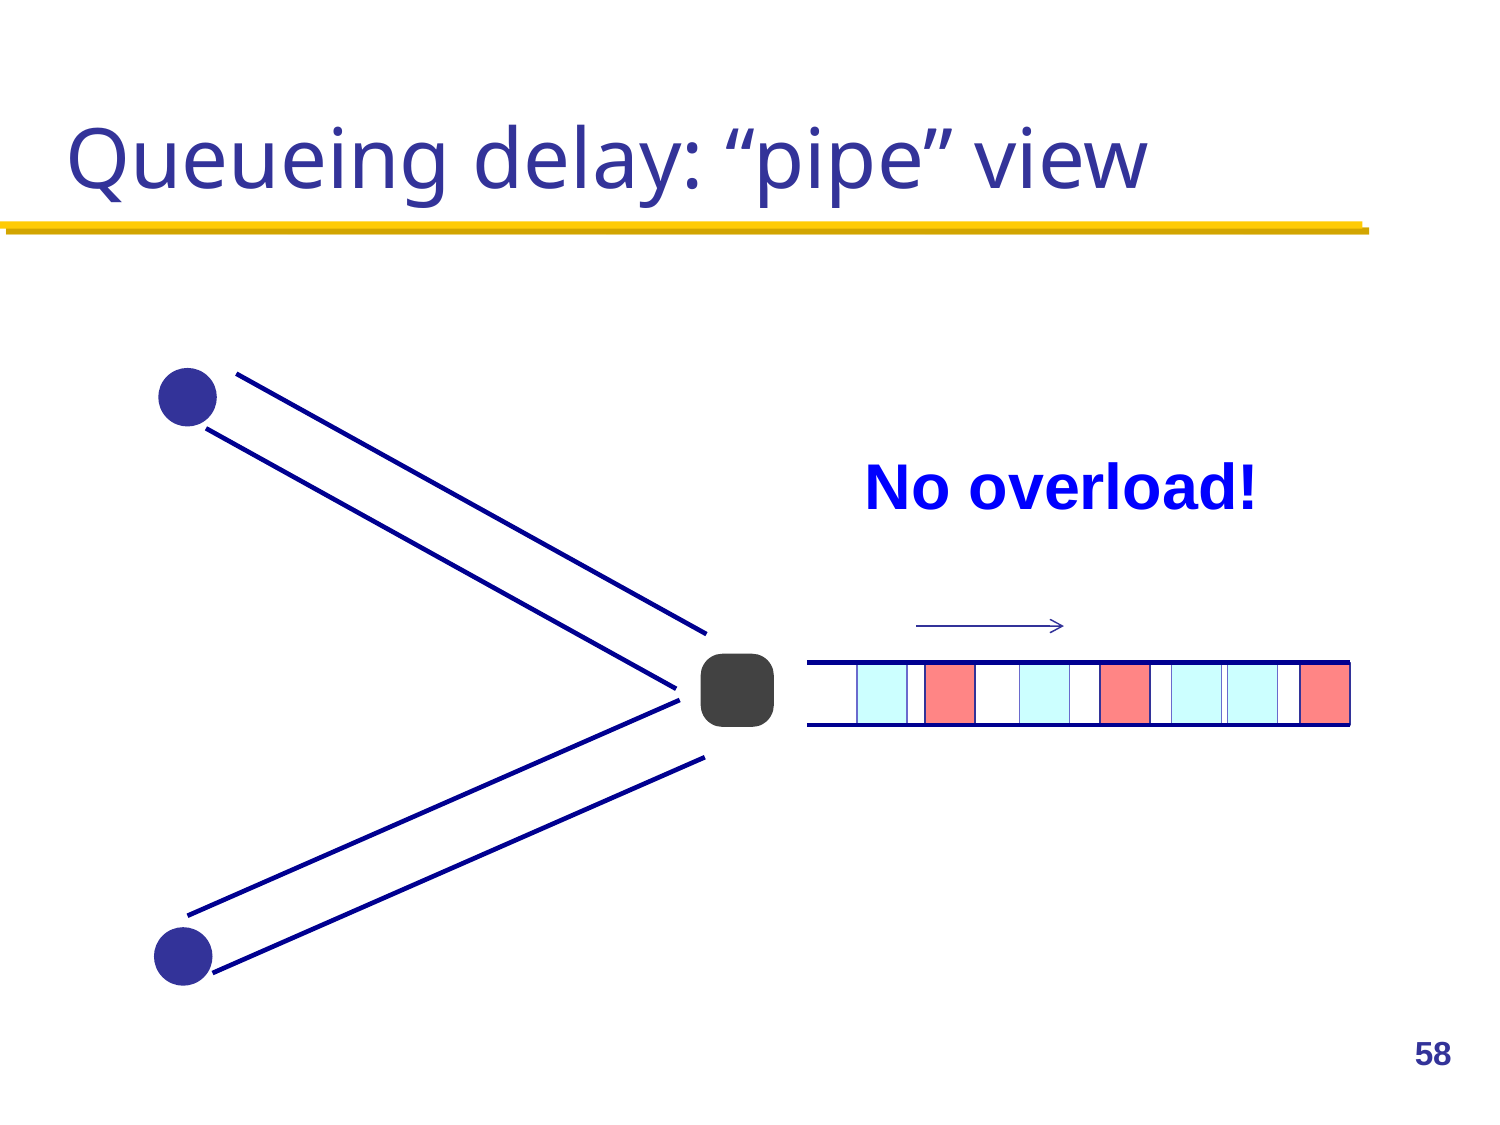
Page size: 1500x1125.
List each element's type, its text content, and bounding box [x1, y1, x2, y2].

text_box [187, 499, 726, 563]
title Queueing delay: “pipe” view [49, 24, 1451, 213]
text_box No overload! [849, 437, 1363, 530]
text_box [700, 653, 774, 727]
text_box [177, 804, 716, 868]
slide_number 58 [1400, 1025, 1500, 1100]
text_box [158, 367, 217, 427]
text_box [812, 662, 1351, 726]
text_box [806, 661, 811, 726]
text_box [153, 927, 213, 986]
